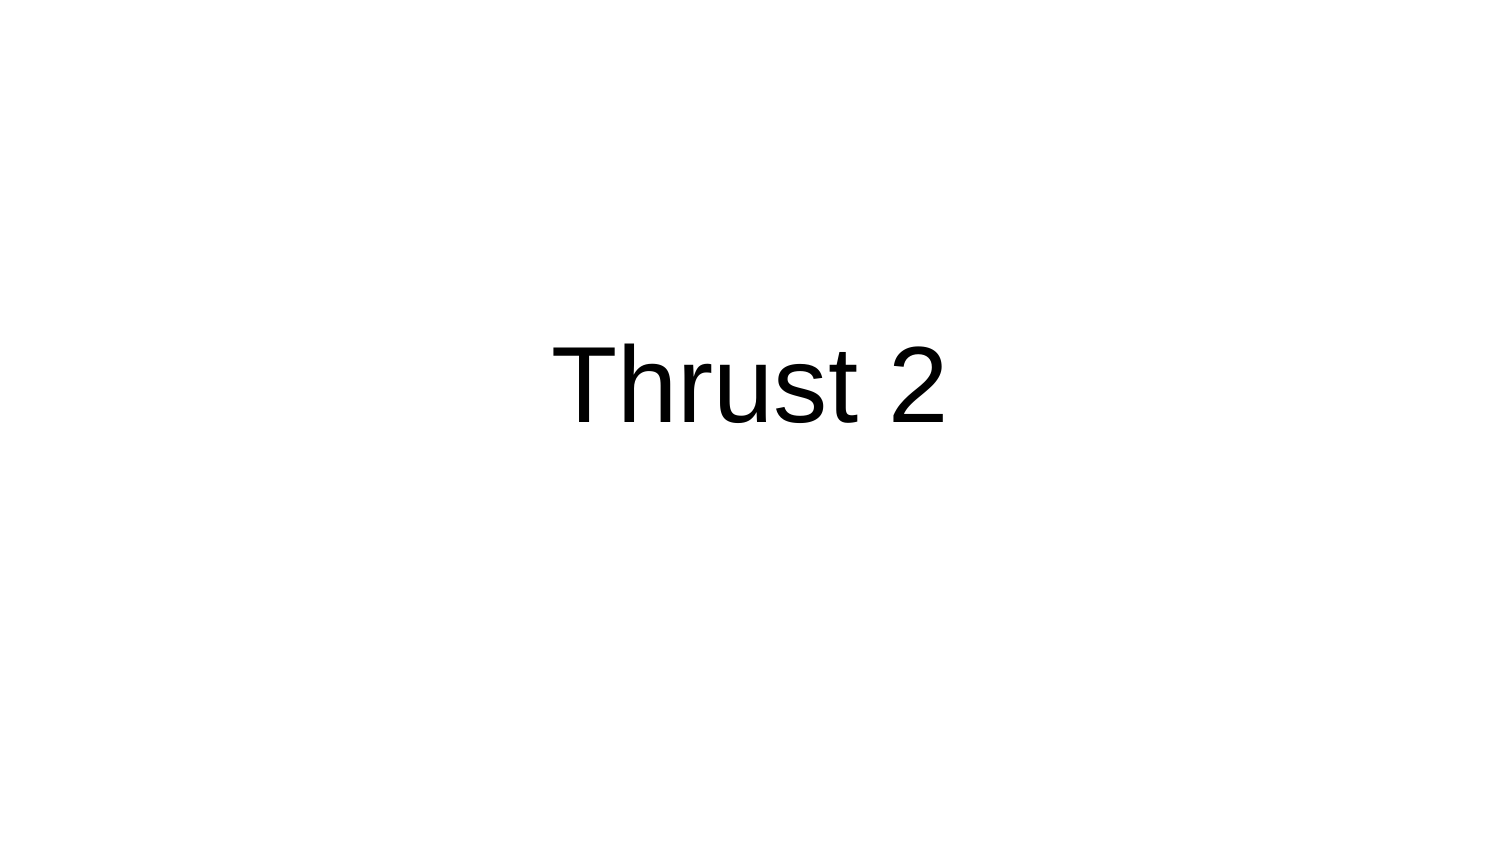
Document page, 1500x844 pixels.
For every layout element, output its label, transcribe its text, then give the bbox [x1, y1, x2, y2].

title Thrust 2 [51, 122, 1449, 459]
